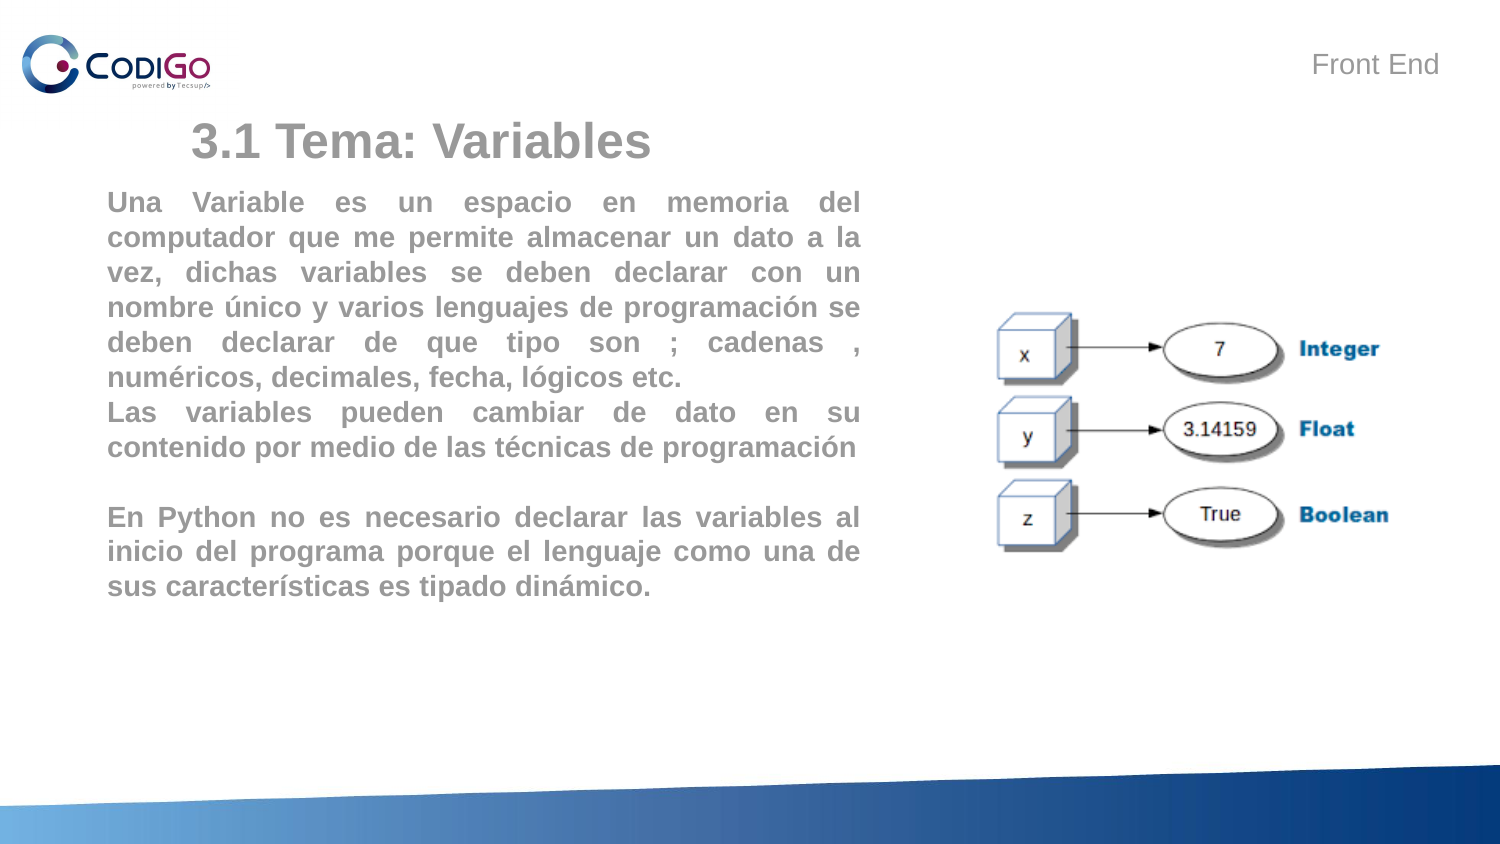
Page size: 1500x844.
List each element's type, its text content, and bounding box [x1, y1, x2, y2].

picture [0, 0, 1500, 844]
title 3.1 Tema: Variables [153, 107, 1401, 170]
text_box Una Variable es un espacio en memoria del computador que me permite almacenar un dato a la vez, dichas variables se deben declarar con un nombre único y varios lenguajes de programación se deben declarar de que tipo son ; cadenas , numéricos, decimales, fecha, lógicos etc. Las variables pueden cambiar de dato en su contenido por medio de las técnicas de programación En Python no es necesario declarar las variables al inicio del programa porque el lenguaje como una de sus características es tipado dinámico. [92, 175, 877, 646]
